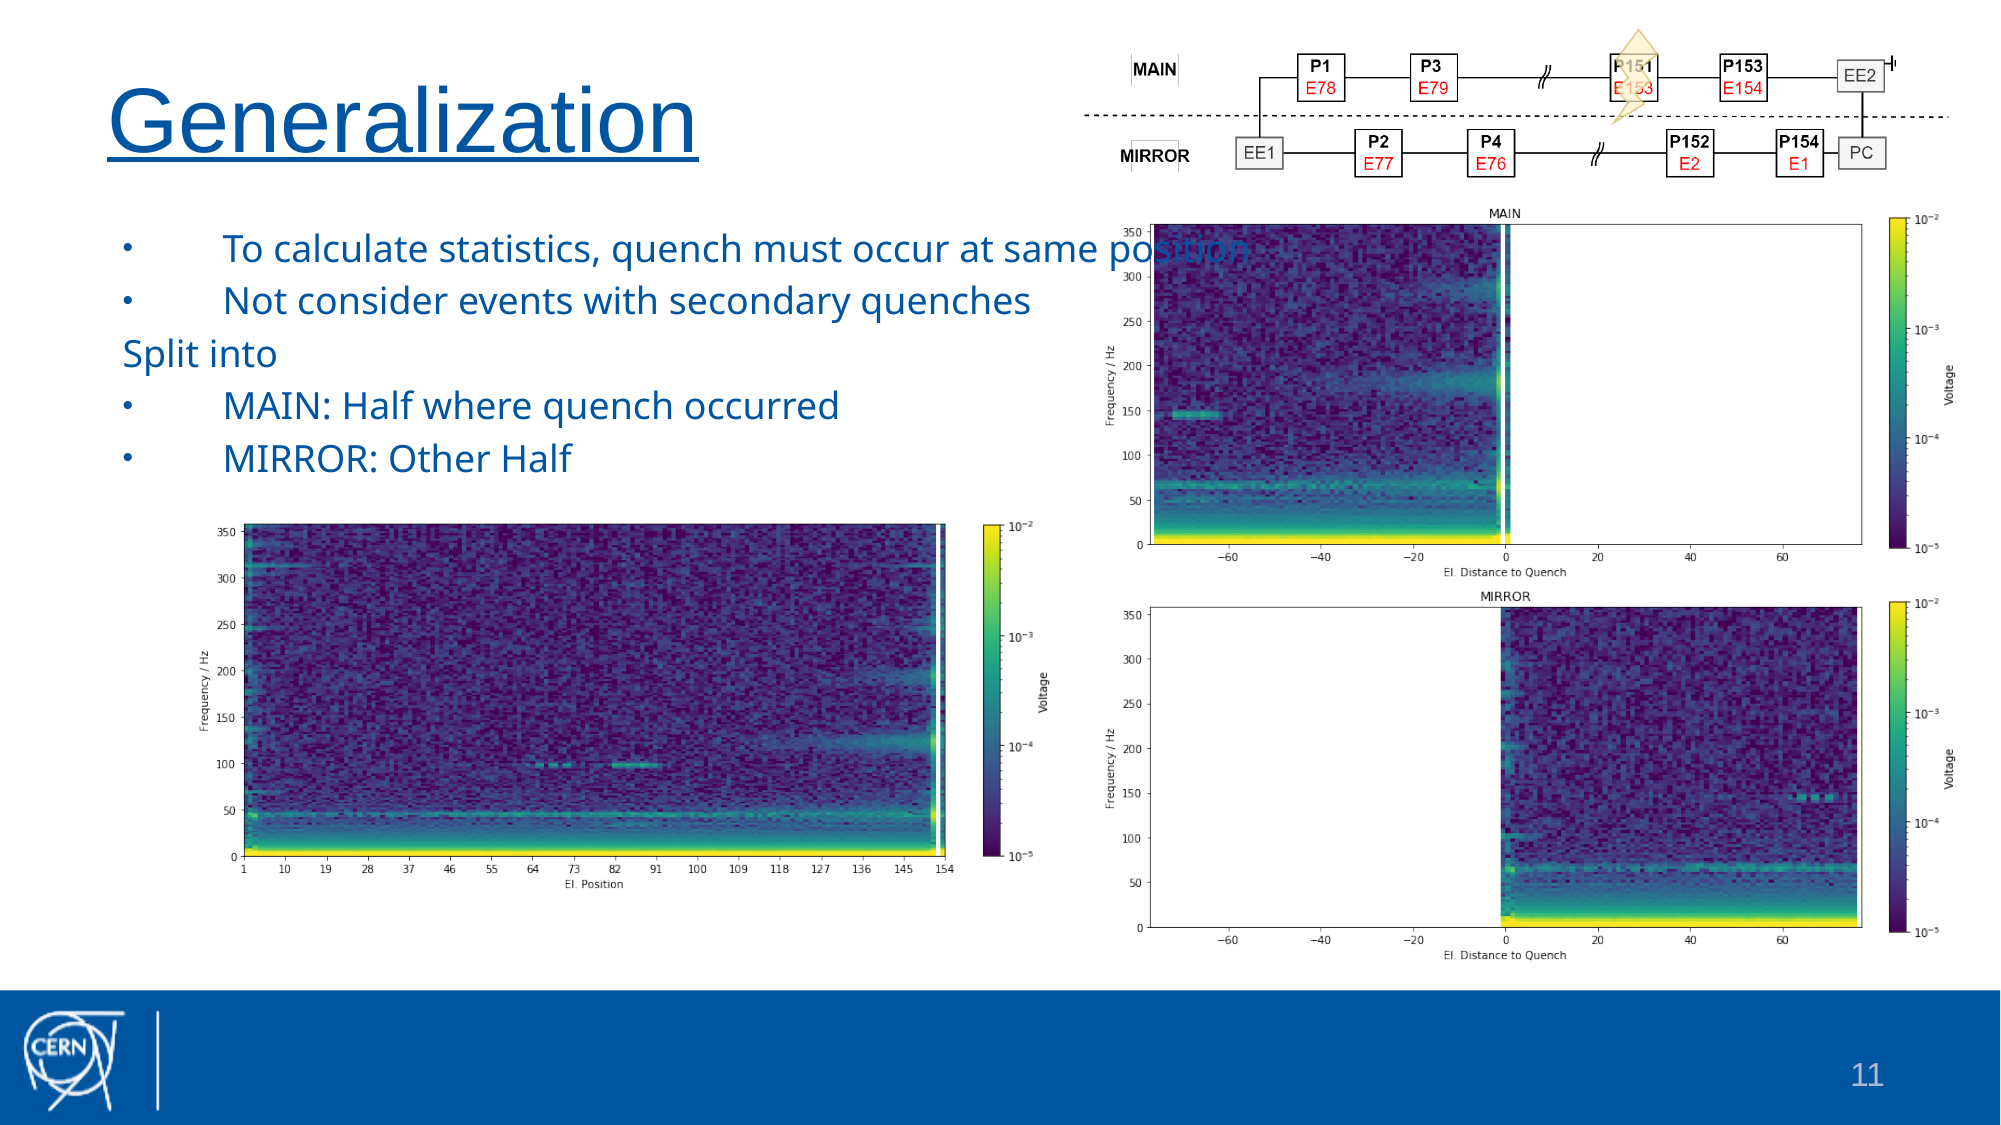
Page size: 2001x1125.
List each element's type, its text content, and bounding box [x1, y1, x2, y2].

picture [1066, 12, 1966, 193]
title Generalization [99, 38, 1059, 193]
slide_number 11 [1790, 1042, 1900, 1103]
picture [193, 516, 962, 898]
picture [1867, 199, 1974, 563]
picture [1099, 201, 1868, 969]
list To calculate statistics, quench must occur at same position Not consider events with secondary quenches Split into MAIN: Half where quench occurred MIRROR: Other Half [99, 217, 1090, 919]
picture [961, 507, 1068, 871]
picture [1867, 583, 1974, 947]
